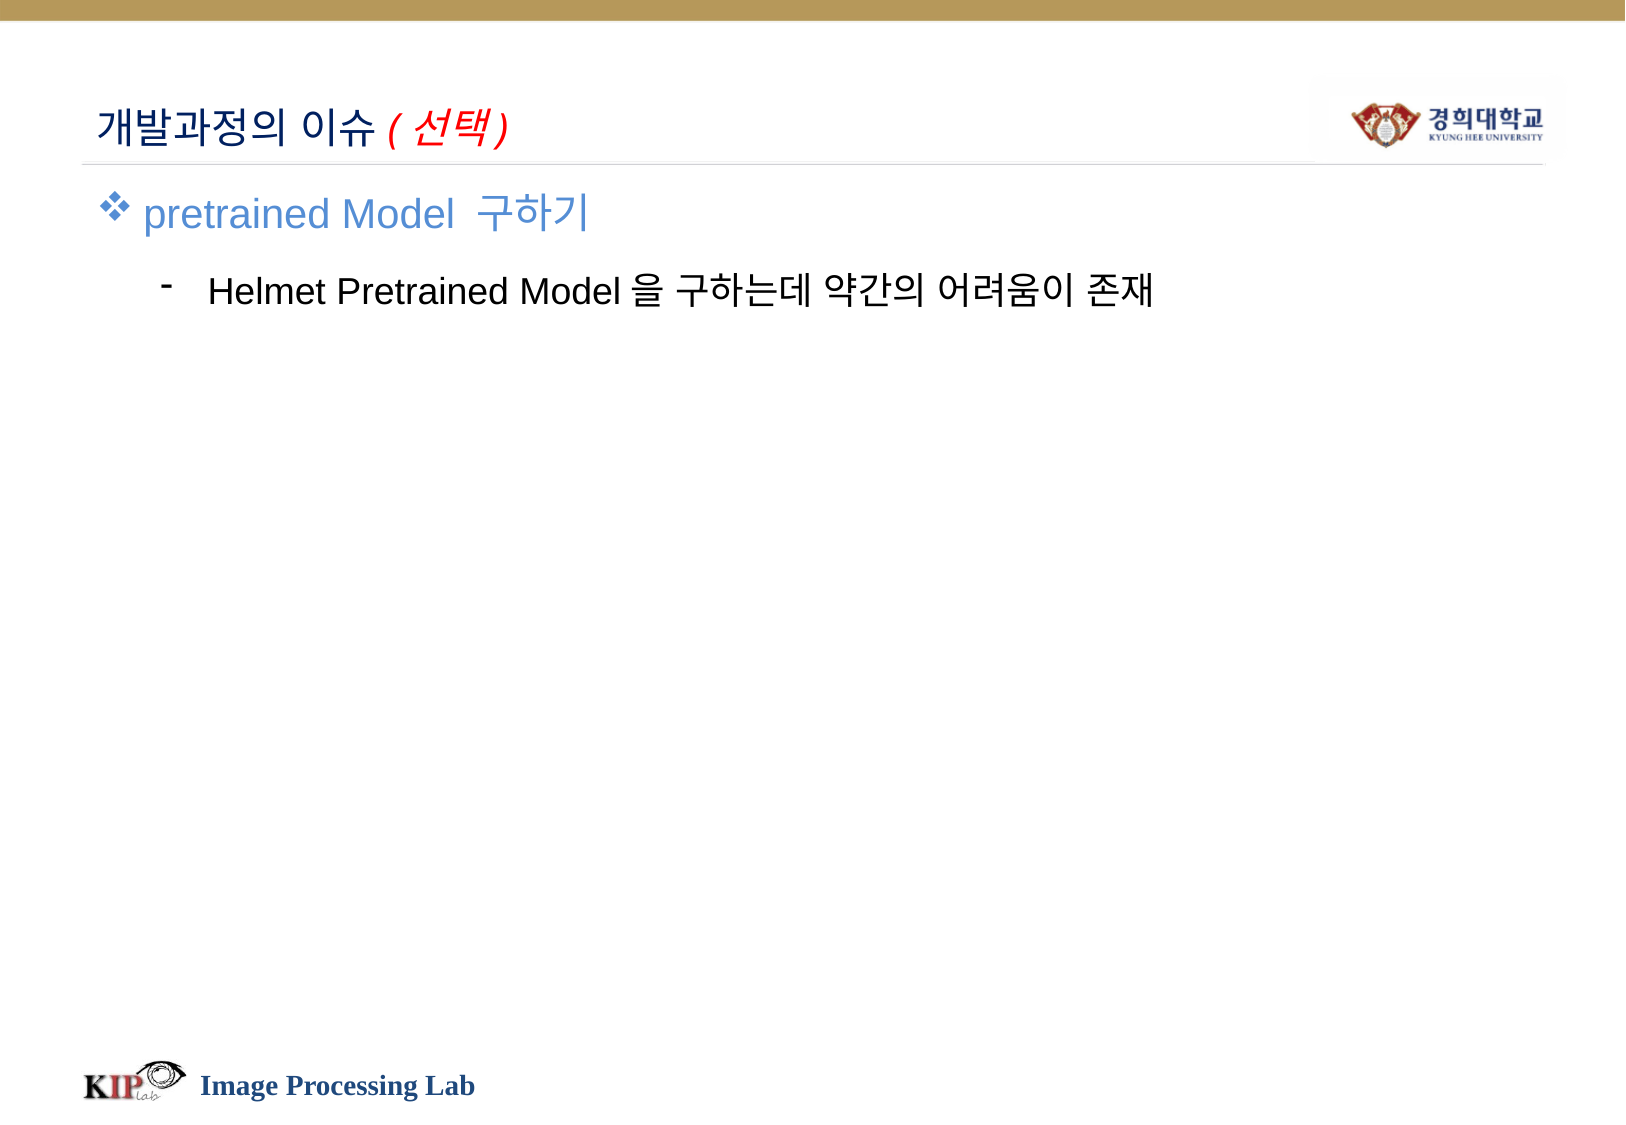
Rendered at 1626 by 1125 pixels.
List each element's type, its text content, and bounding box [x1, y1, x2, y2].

title 개발과정의 이슈(선택) [94, 100, 725, 184]
picture [0, 0, 1625, 1125]
text_box Image Processing Lab [198, 1064, 478, 1102]
text_box pretrained Model 구하기 Helmet Pretrained Model을 구하는데 약간의 어려움이 존재 [94, 184, 1420, 312]
